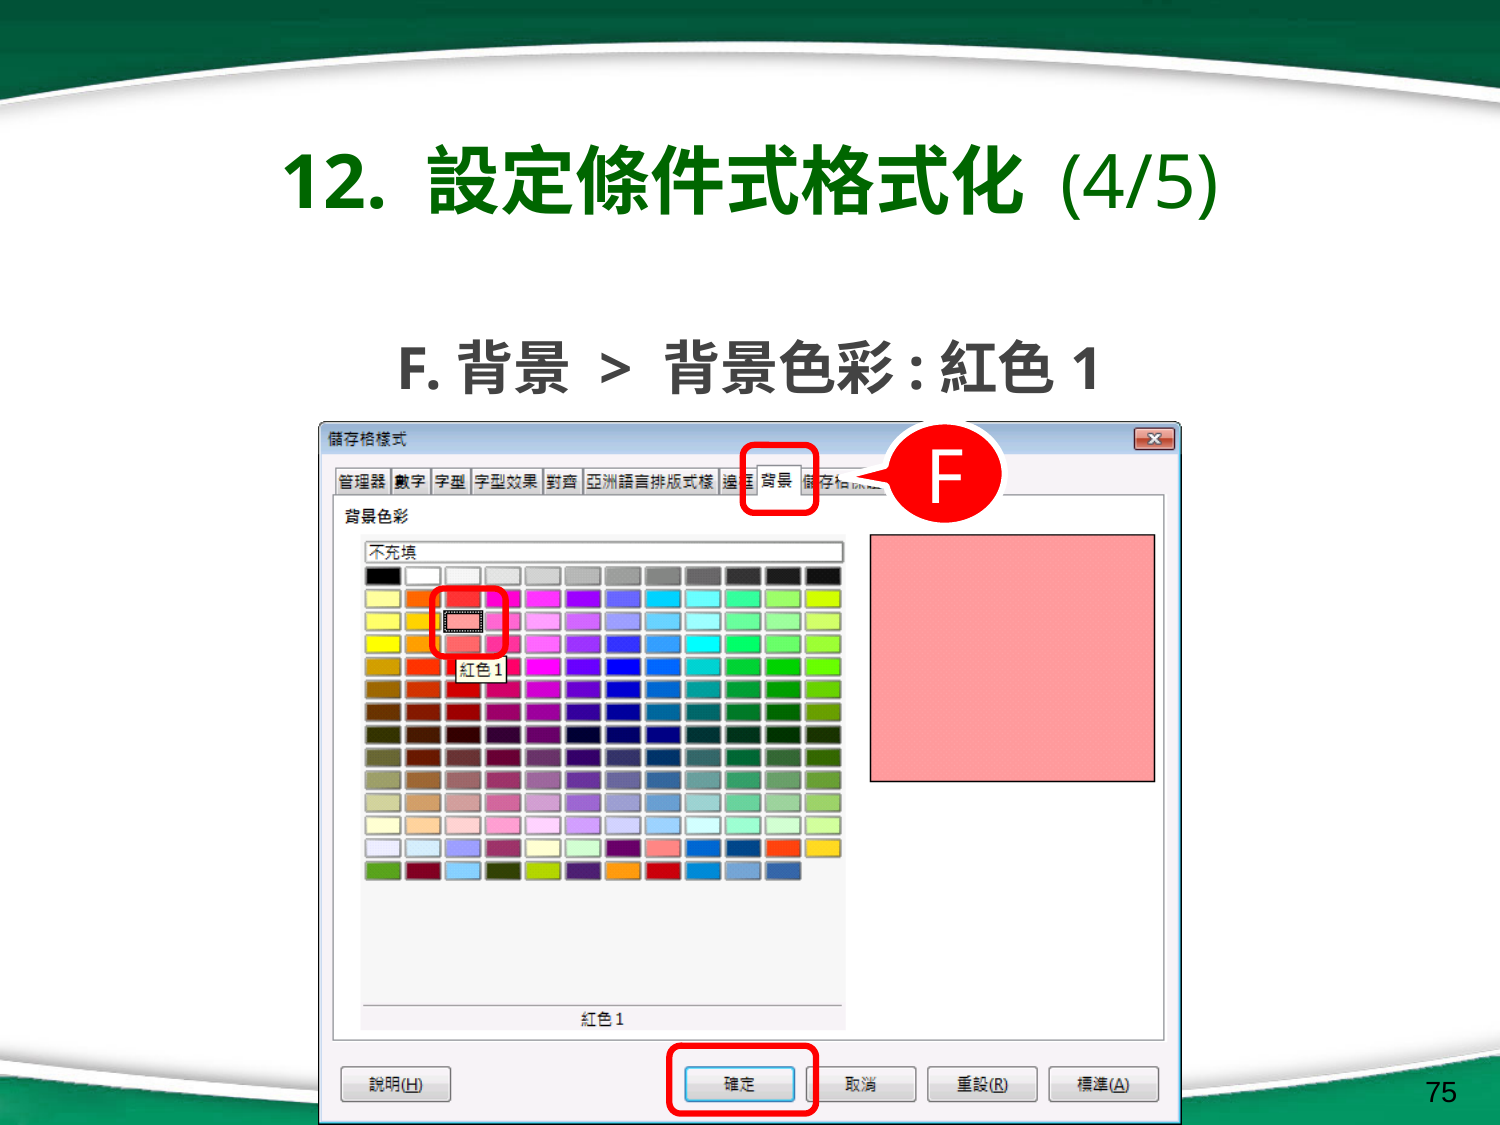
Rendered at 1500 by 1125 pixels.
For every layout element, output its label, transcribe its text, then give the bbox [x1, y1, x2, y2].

subtitle F.背景 > 背景色彩:紅色1 [51, 246, 1449, 417]
title 12. 設定條件式格式化 (4/5) [51, 112, 1449, 246]
picture [0, 0, 1500, 1125]
slide_number ‹#› [1410, 1056, 1500, 1125]
